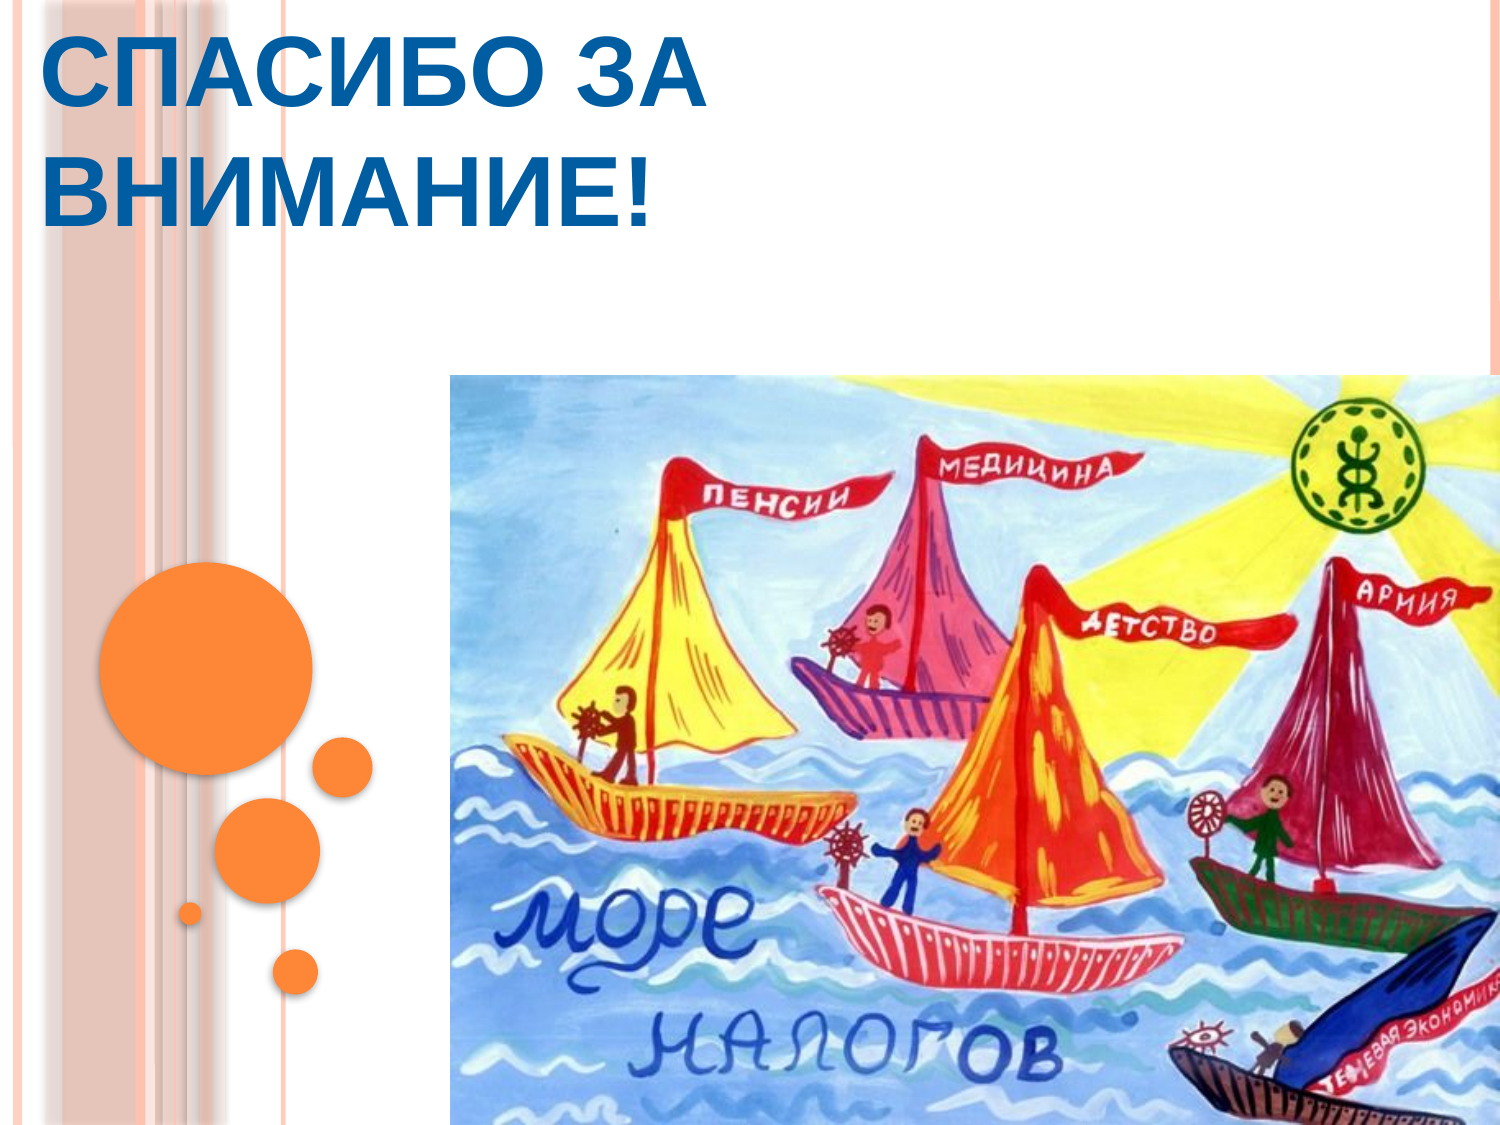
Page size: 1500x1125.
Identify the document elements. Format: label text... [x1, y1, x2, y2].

title Спасибо за внимание! [24, 0, 1300, 374]
picture [449, 374, 1500, 1125]
